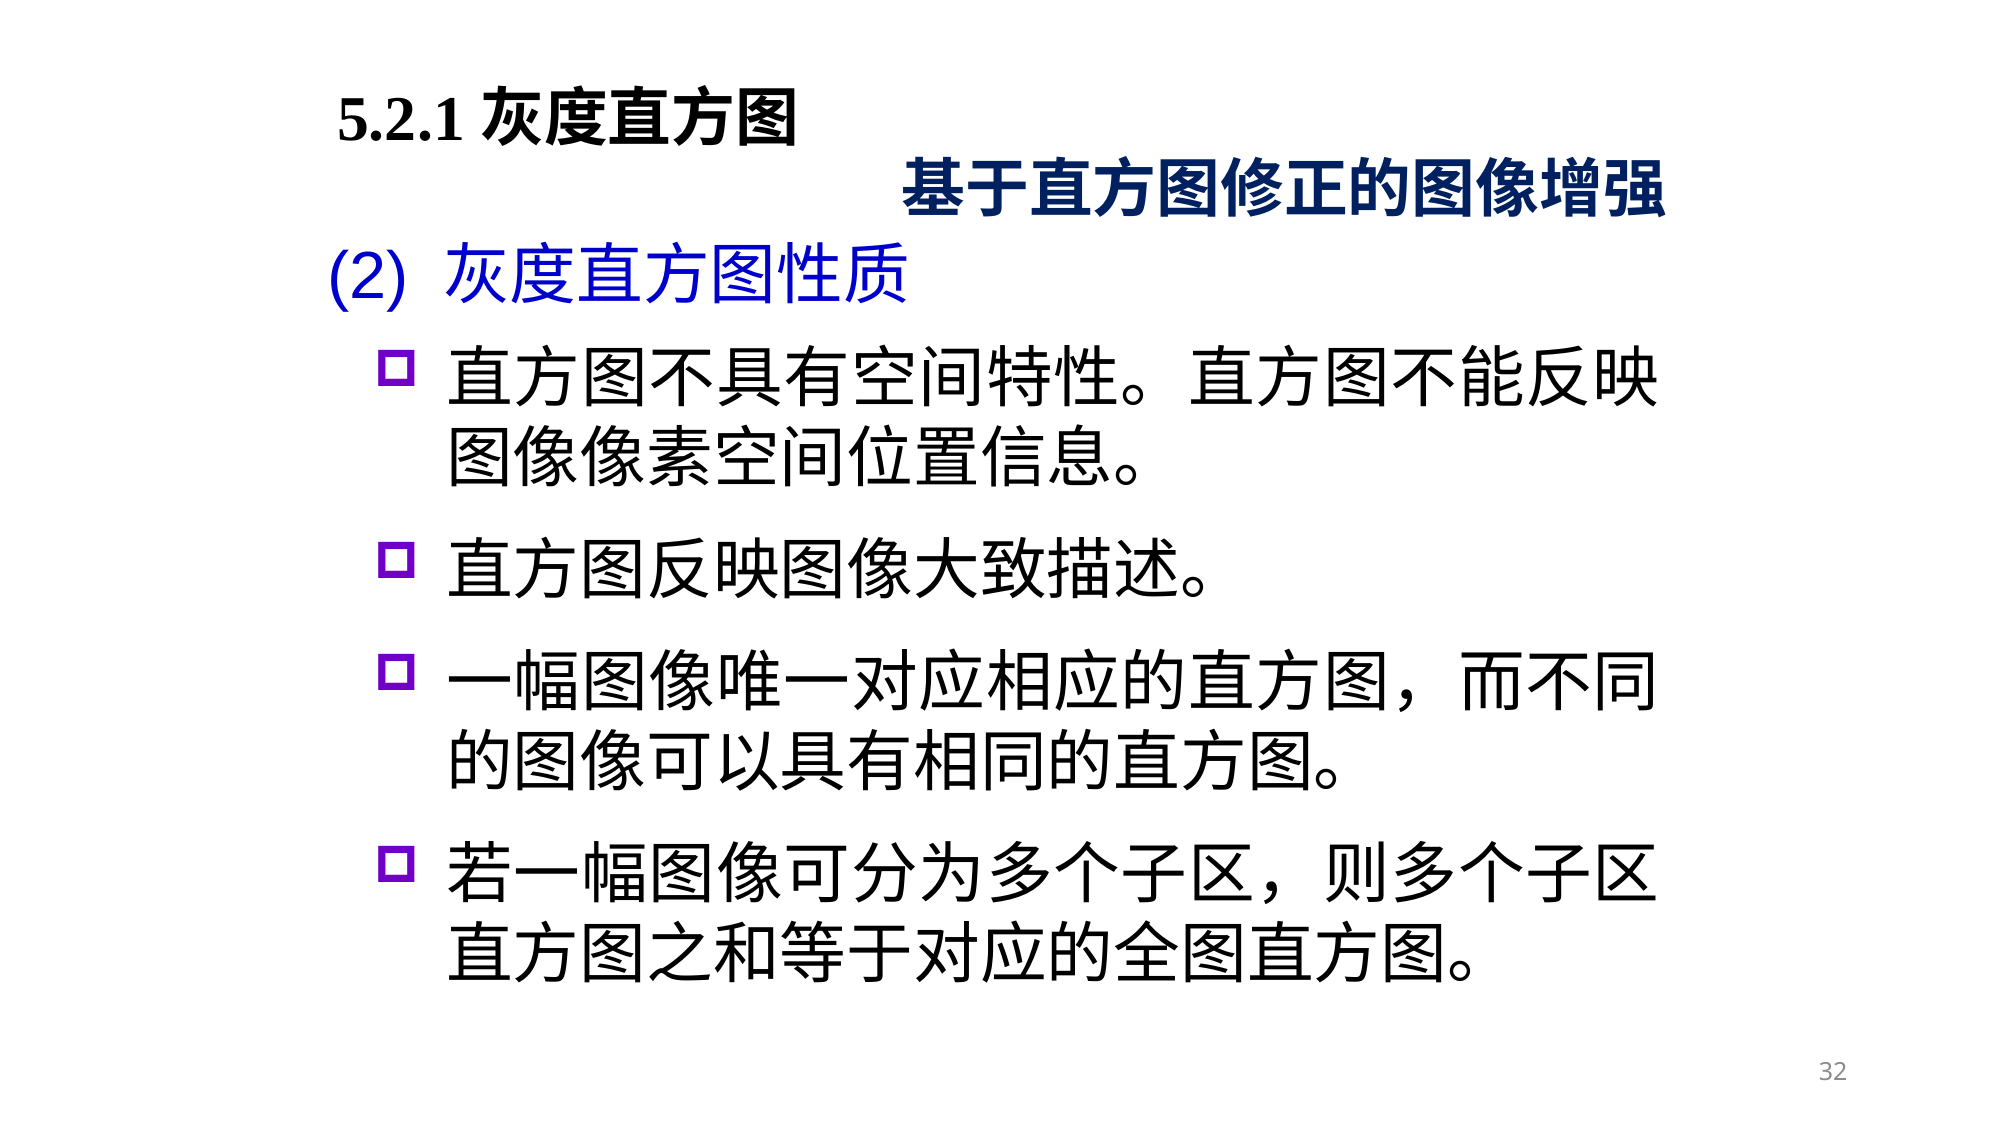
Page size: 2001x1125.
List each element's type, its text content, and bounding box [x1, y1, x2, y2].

text_box 直方图不具有空间特性。直方图不能反映图像像素空间位置信息。 直方图反映图像大致描述。 一幅图像唯一对应相应的直方图，而不同的图像可以具有相同的直方图。 若一幅图像可分为多个子区，则多个子区直方图之和等于对应的全图直方图。 [359, 327, 1675, 998]
text_box (2) 灰度直方图性质 [312, 224, 926, 320]
slide_number 32 [1412, 1042, 1863, 1103]
text_box 5.2.1灰度直方图 [322, 50, 1008, 180]
text_box 基于直方图修正的图像增强 [901, 153, 1700, 219]
